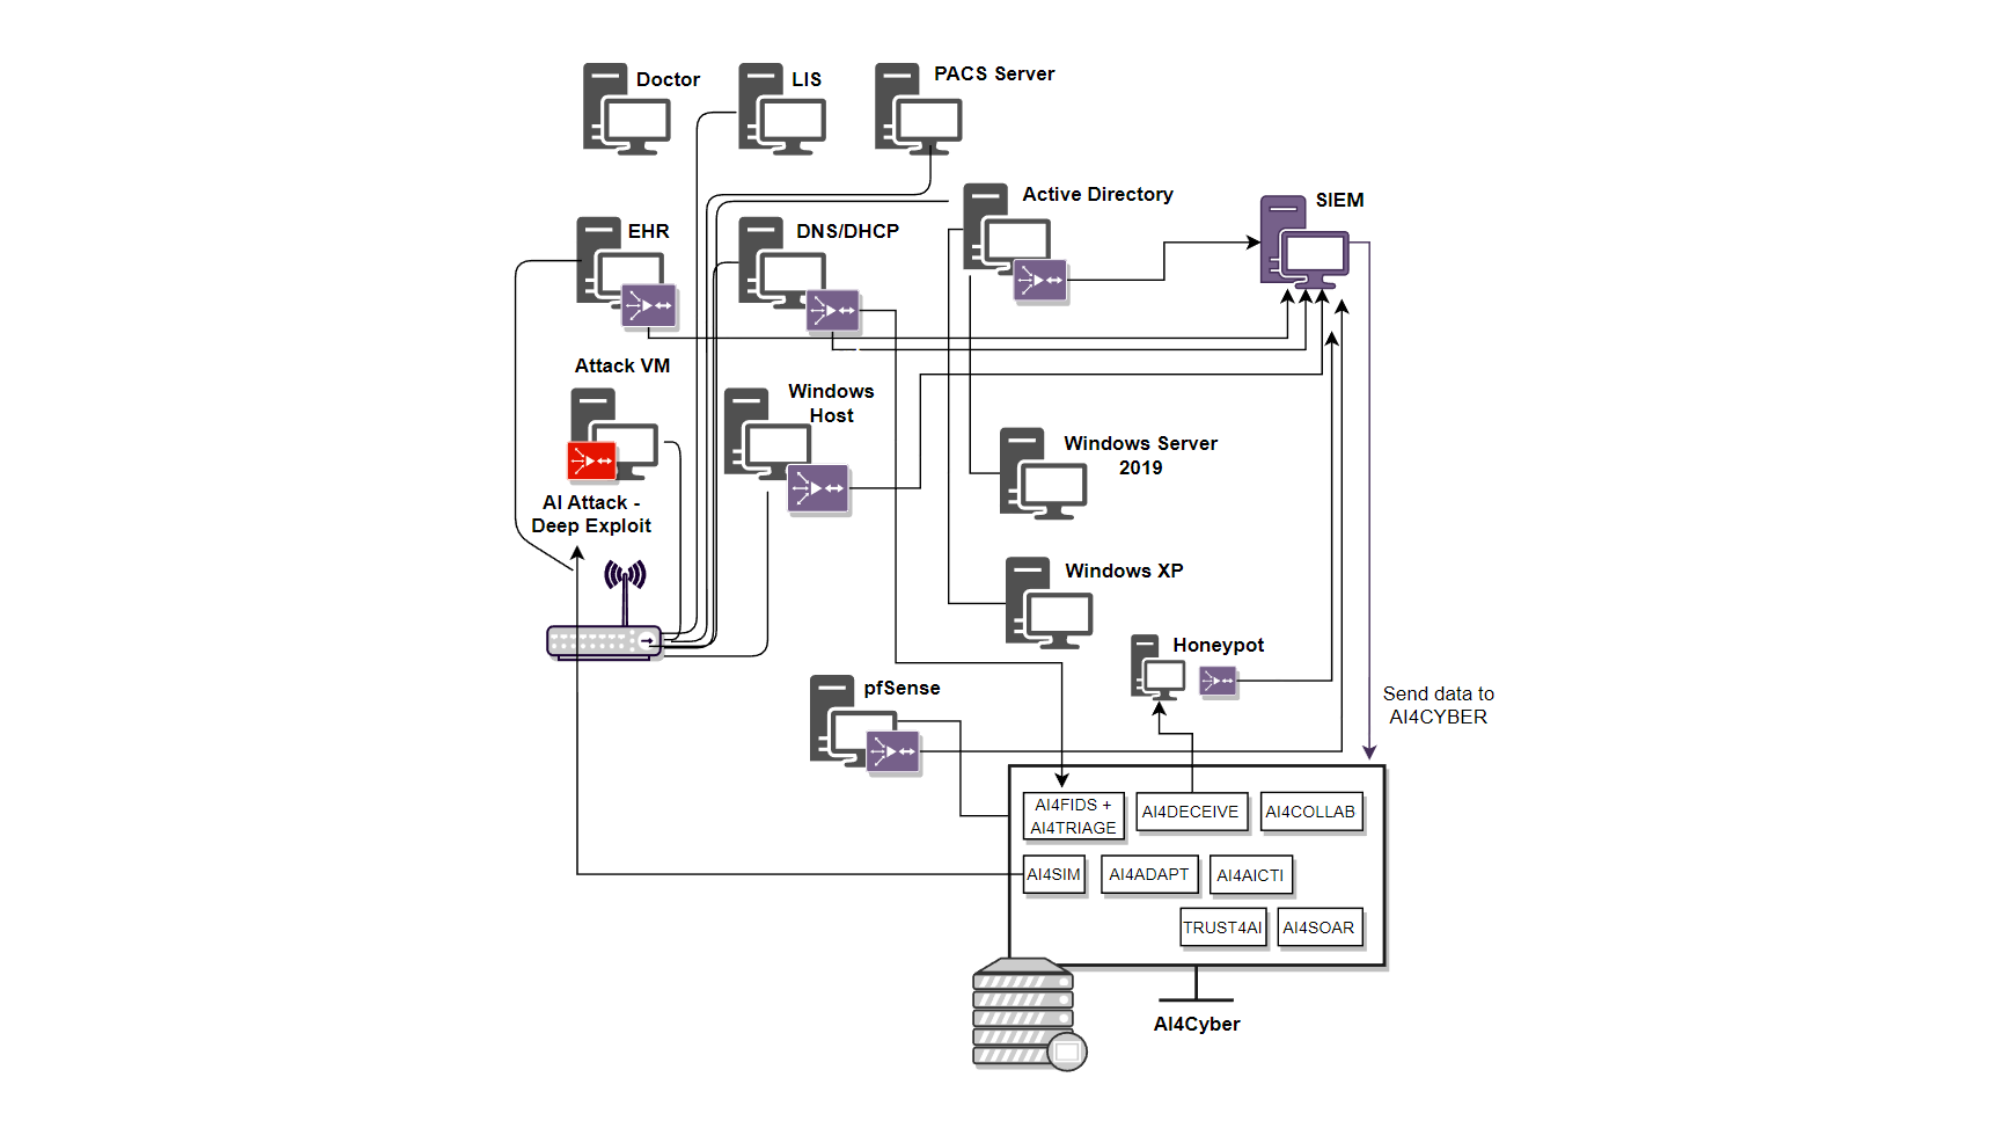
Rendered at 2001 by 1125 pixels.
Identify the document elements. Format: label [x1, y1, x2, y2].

picture [471, 41, 1529, 1084]
